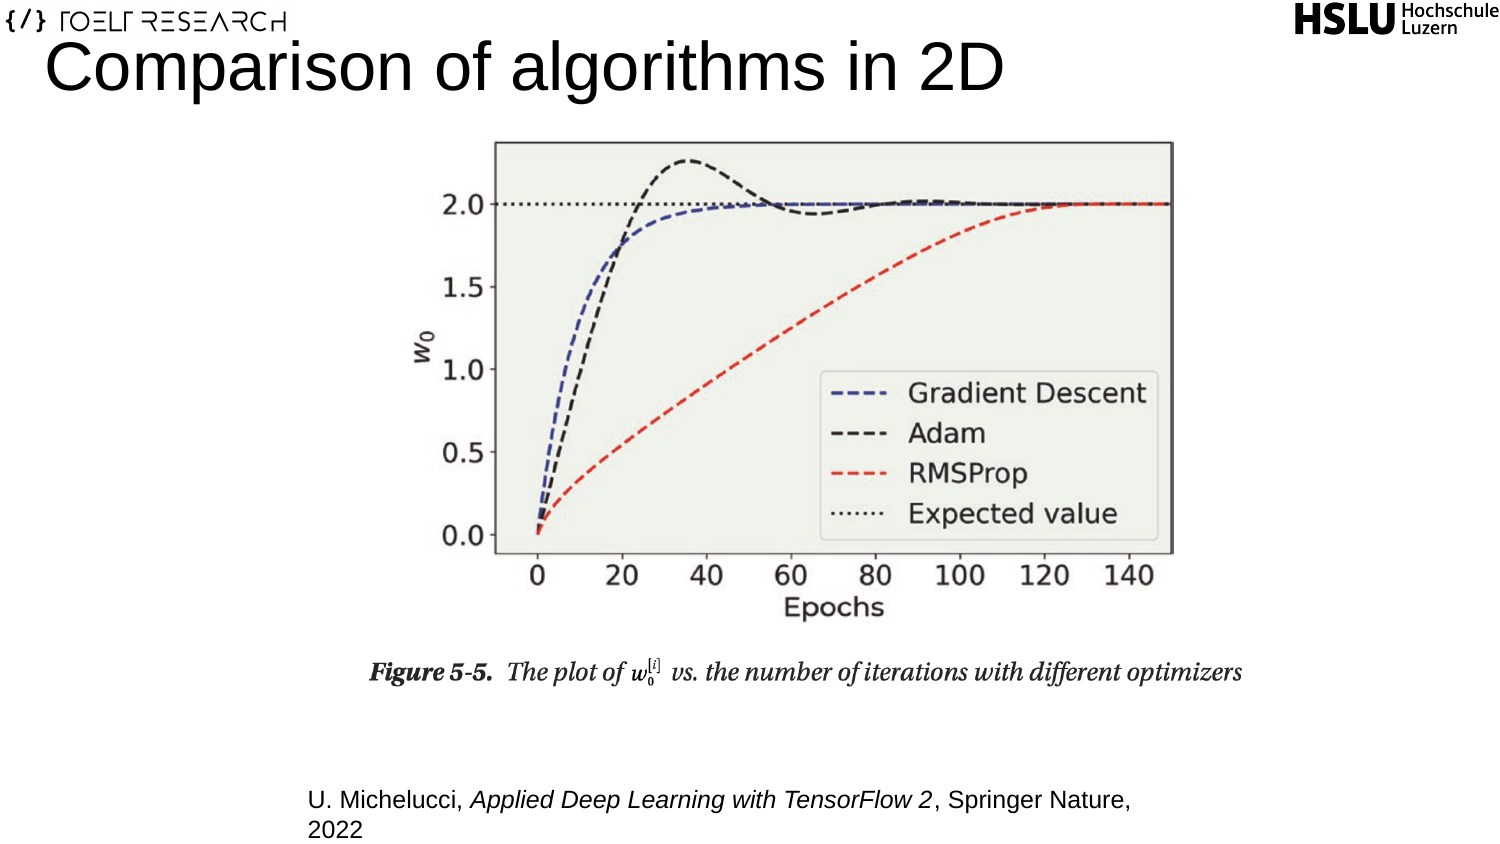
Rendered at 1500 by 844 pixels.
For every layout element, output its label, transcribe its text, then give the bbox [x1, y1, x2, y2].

text_box U. Michelucci, Applied Deep Learning with TensorFlow 2, Springer Nature, 2022 [292, 776, 1207, 844]
picture [1295, 2, 1499, 35]
picture [382, 113, 1208, 642]
picture [350, 648, 1266, 702]
picture [0, 0, 291, 41]
title Comparison of algorithms in 2D [29, 22, 1324, 114]
